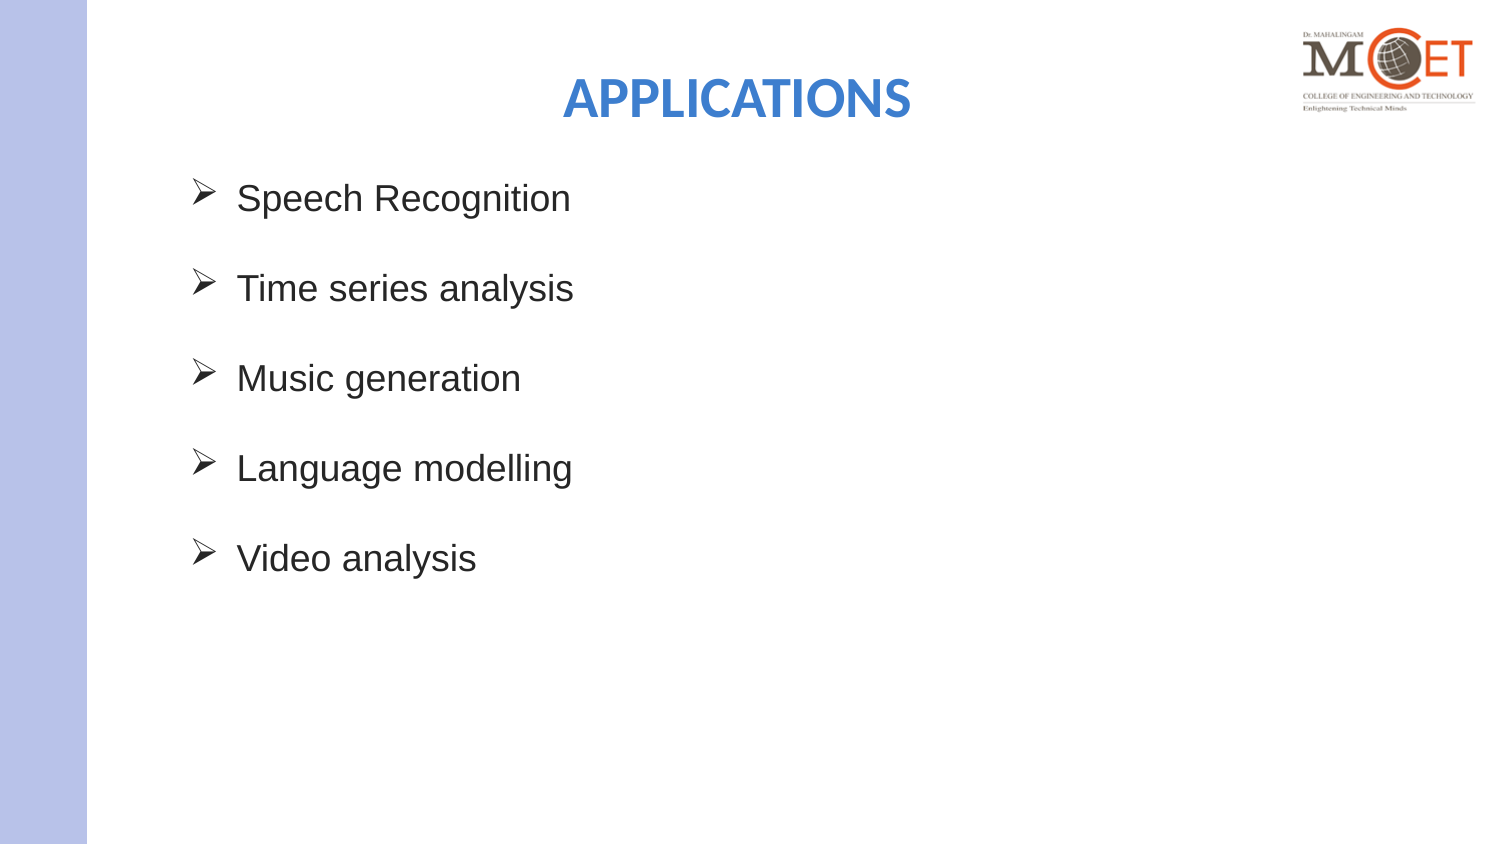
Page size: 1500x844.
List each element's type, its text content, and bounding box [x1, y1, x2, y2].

picture [0, 0, 88, 844]
picture [1284, 21, 1491, 122]
text_box APPLICATIONS Speech Recognition Time series analysis Music generation Language modelling Video analysis [174, 16, 1300, 587]
